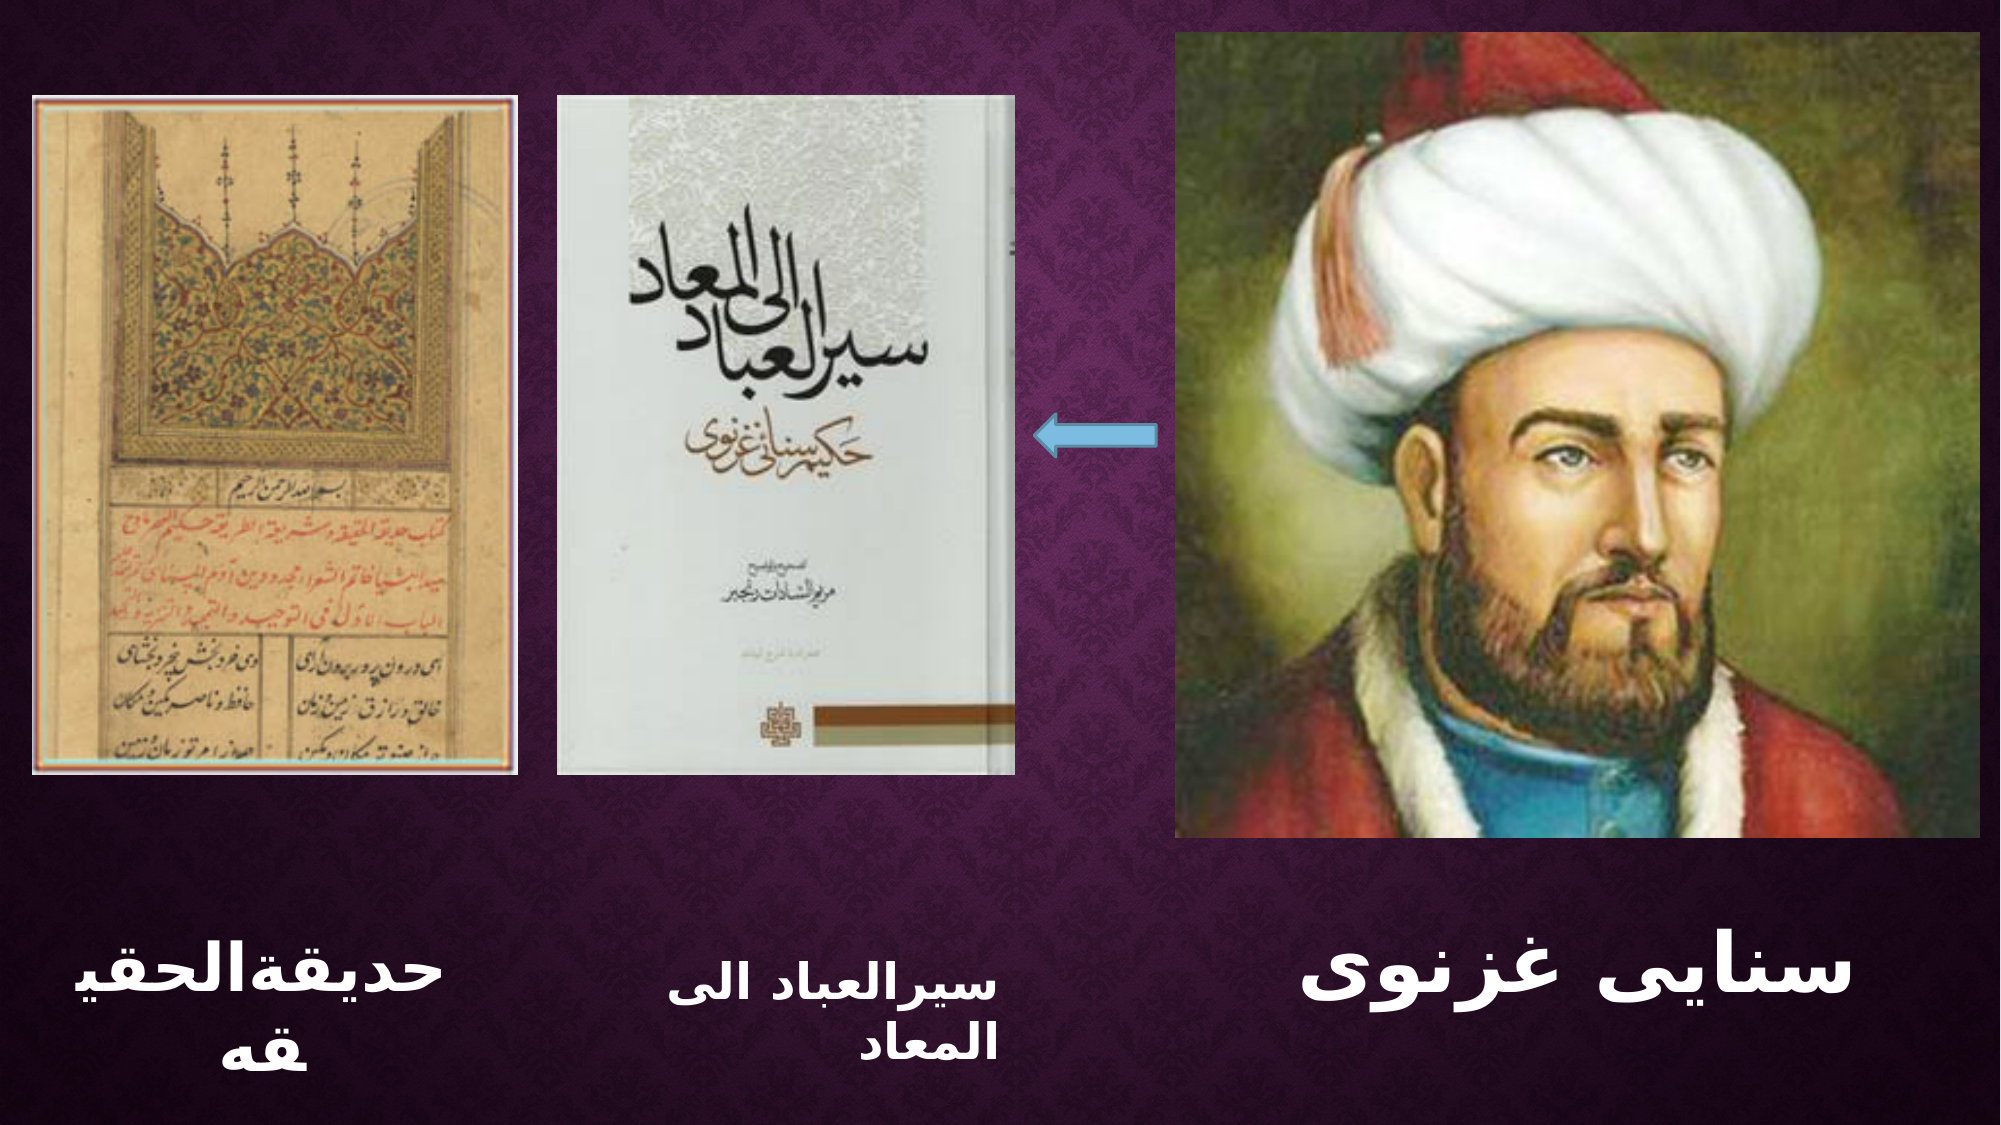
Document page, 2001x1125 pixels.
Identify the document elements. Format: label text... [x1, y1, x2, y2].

text_box [1033, 412, 1158, 459]
picture [557, 95, 1016, 776]
picture [31, 95, 518, 776]
title سنایی غزنوی [1175, 856, 1980, 1075]
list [1174, 32, 1981, 839]
text_box حدیقةالحقیقه [47, 917, 478, 1093]
text_box سیرالعباد الی المعاد [557, 942, 1015, 1078]
